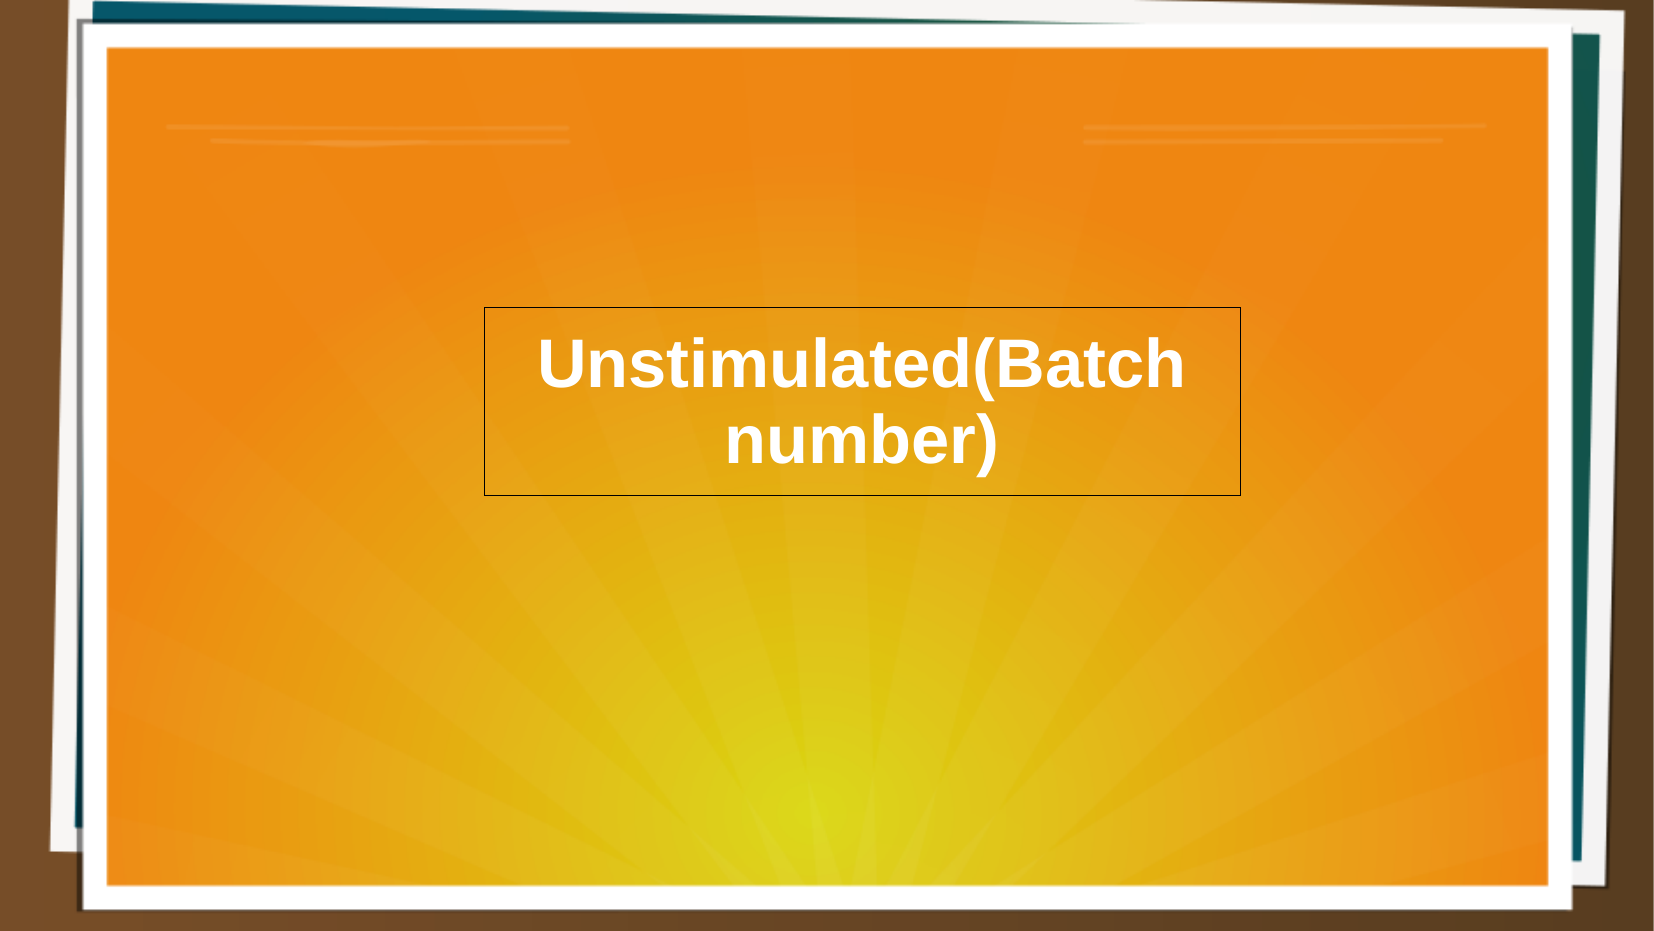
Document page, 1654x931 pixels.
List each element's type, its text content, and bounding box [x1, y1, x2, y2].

text_box Unstimulated(Batch number) [484, 307, 1241, 496]
picture [0, 0, 1654, 931]
